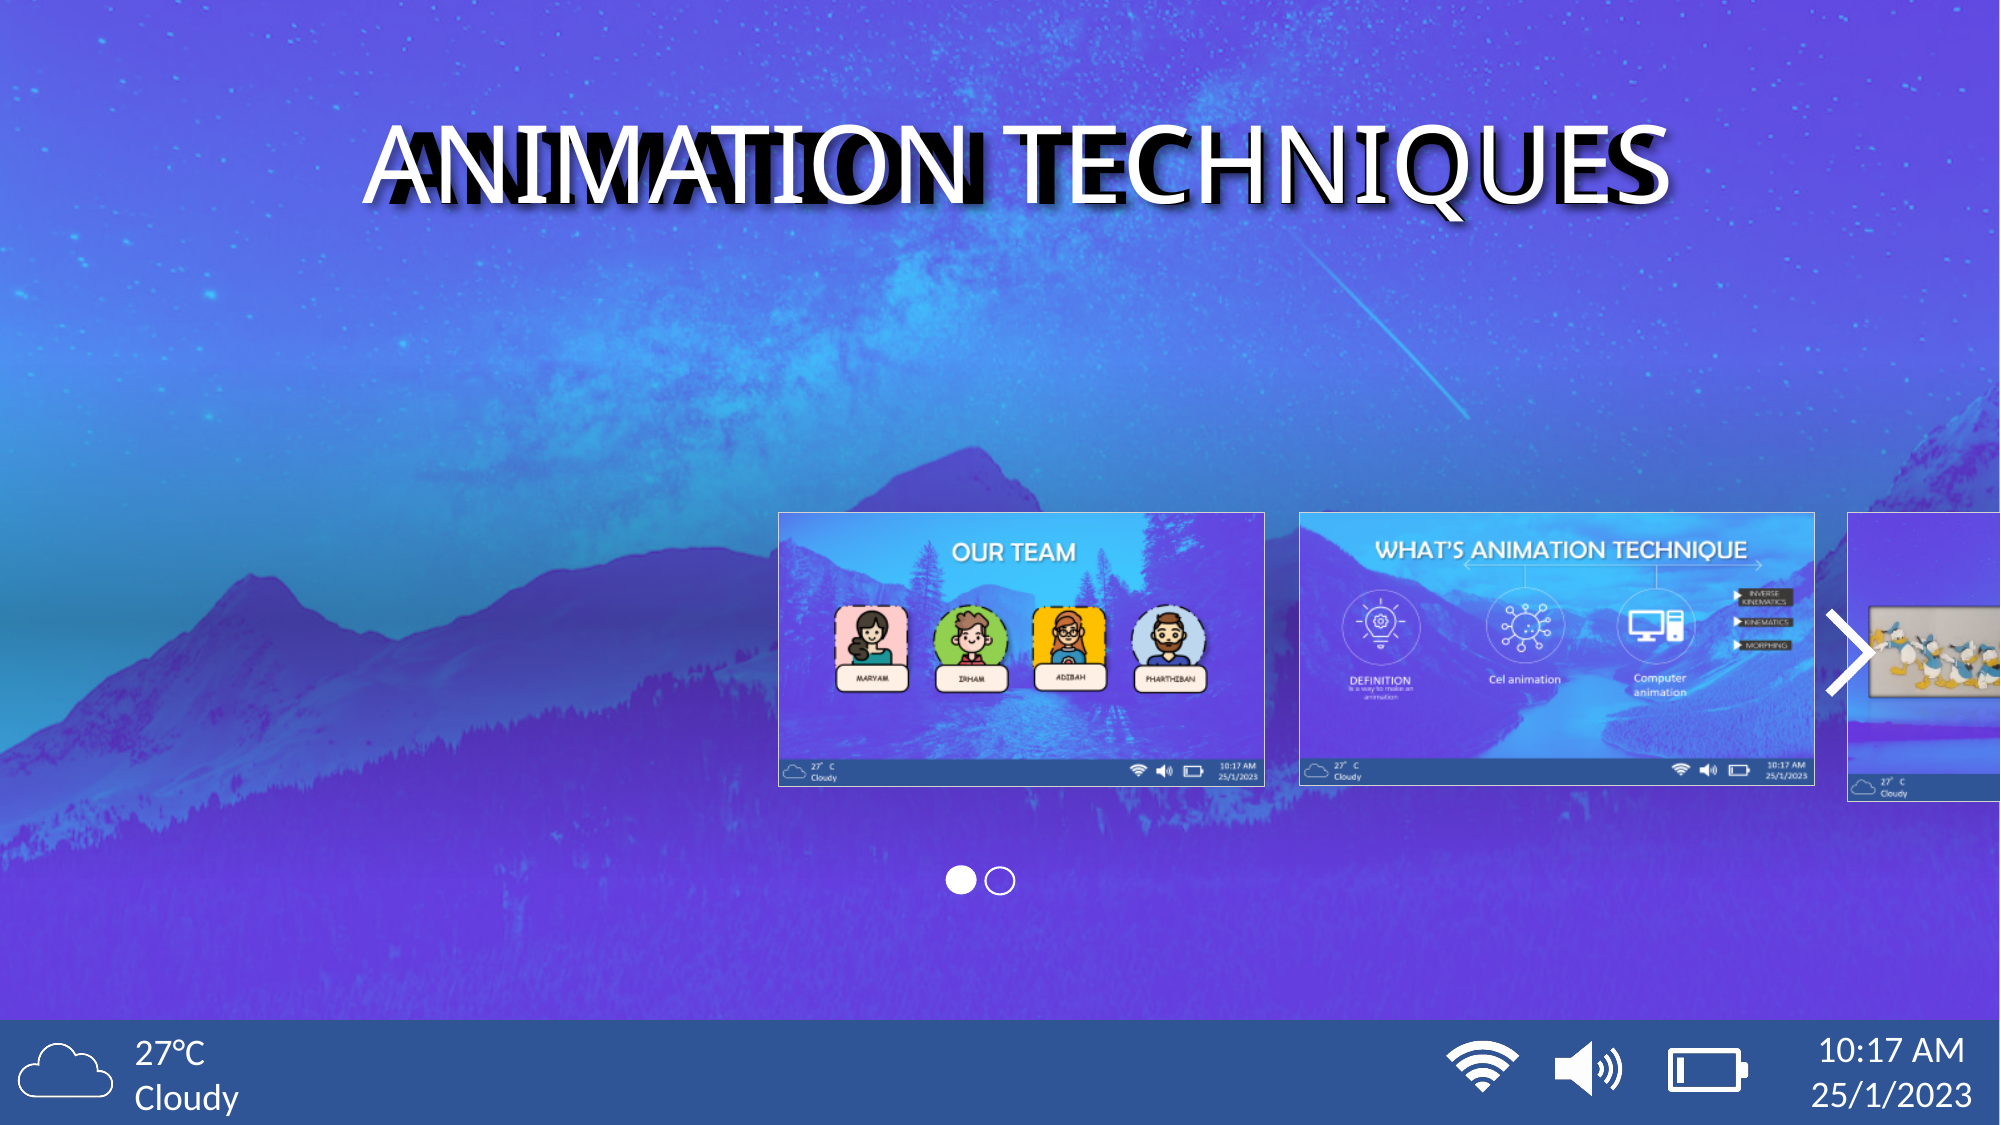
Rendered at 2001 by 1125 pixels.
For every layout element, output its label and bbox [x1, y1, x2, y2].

picture [0, 0, 2000, 1125]
text_box [0, 1012, 1998, 1125]
